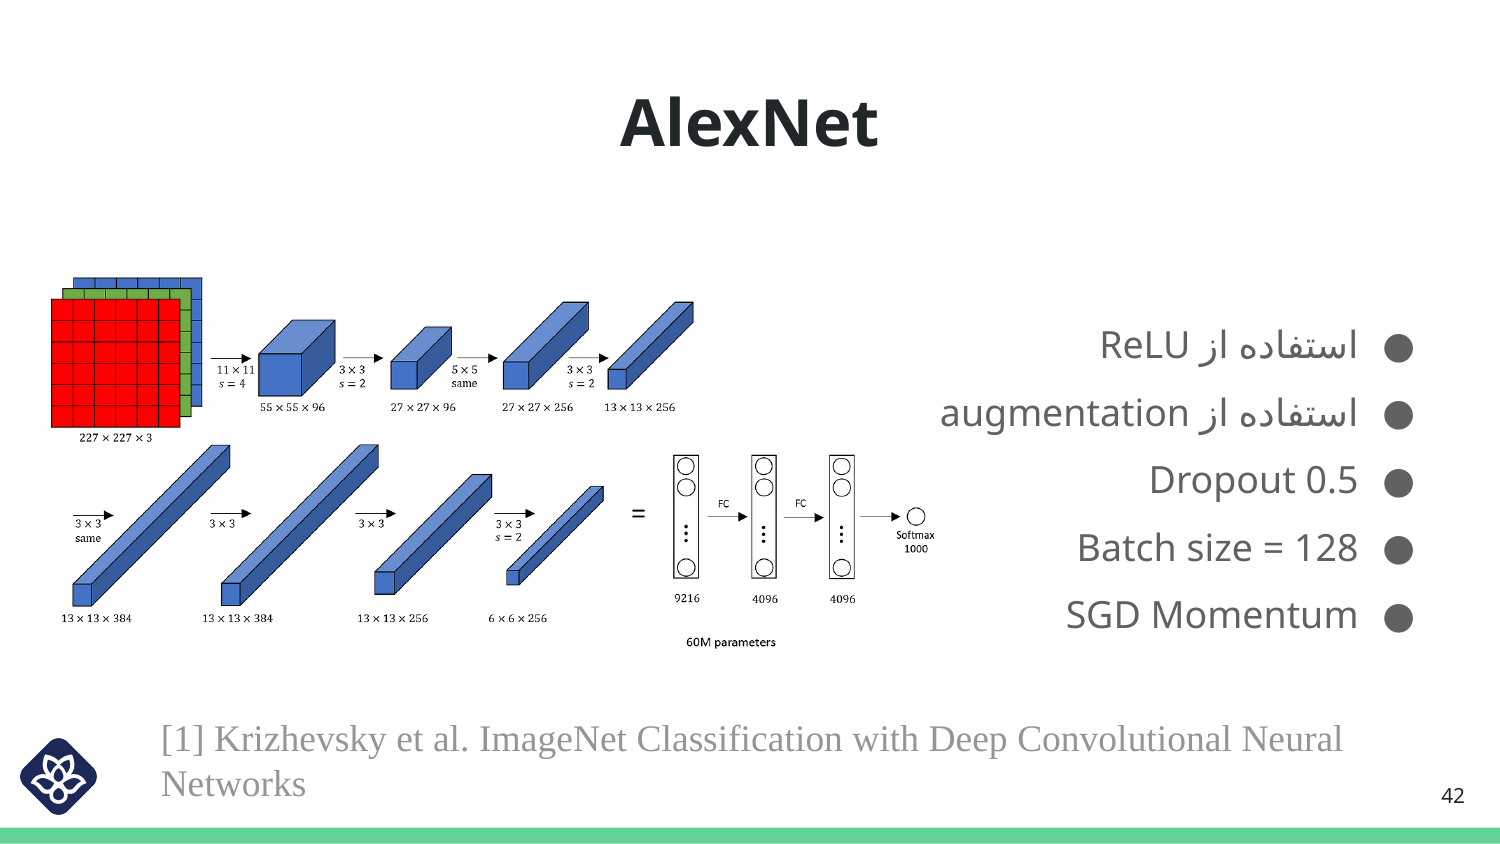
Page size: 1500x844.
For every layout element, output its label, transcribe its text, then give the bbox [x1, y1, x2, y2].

text_box [1] Krizhevsky et al. ImageNet Classification with Deep Convolutional Neural Networks [145, 722, 1402, 797]
title AlexNet [51, 72, 1449, 167]
picture [50, 277, 942, 686]
picture [20, 738, 97, 815]
slide_number ‹#› [1389, 764, 1480, 830]
list استفاده از ReLU استفاده از augmentation Dropout 0.5 Batch size = 128 SGD Momentum [946, 291, 1449, 641]
